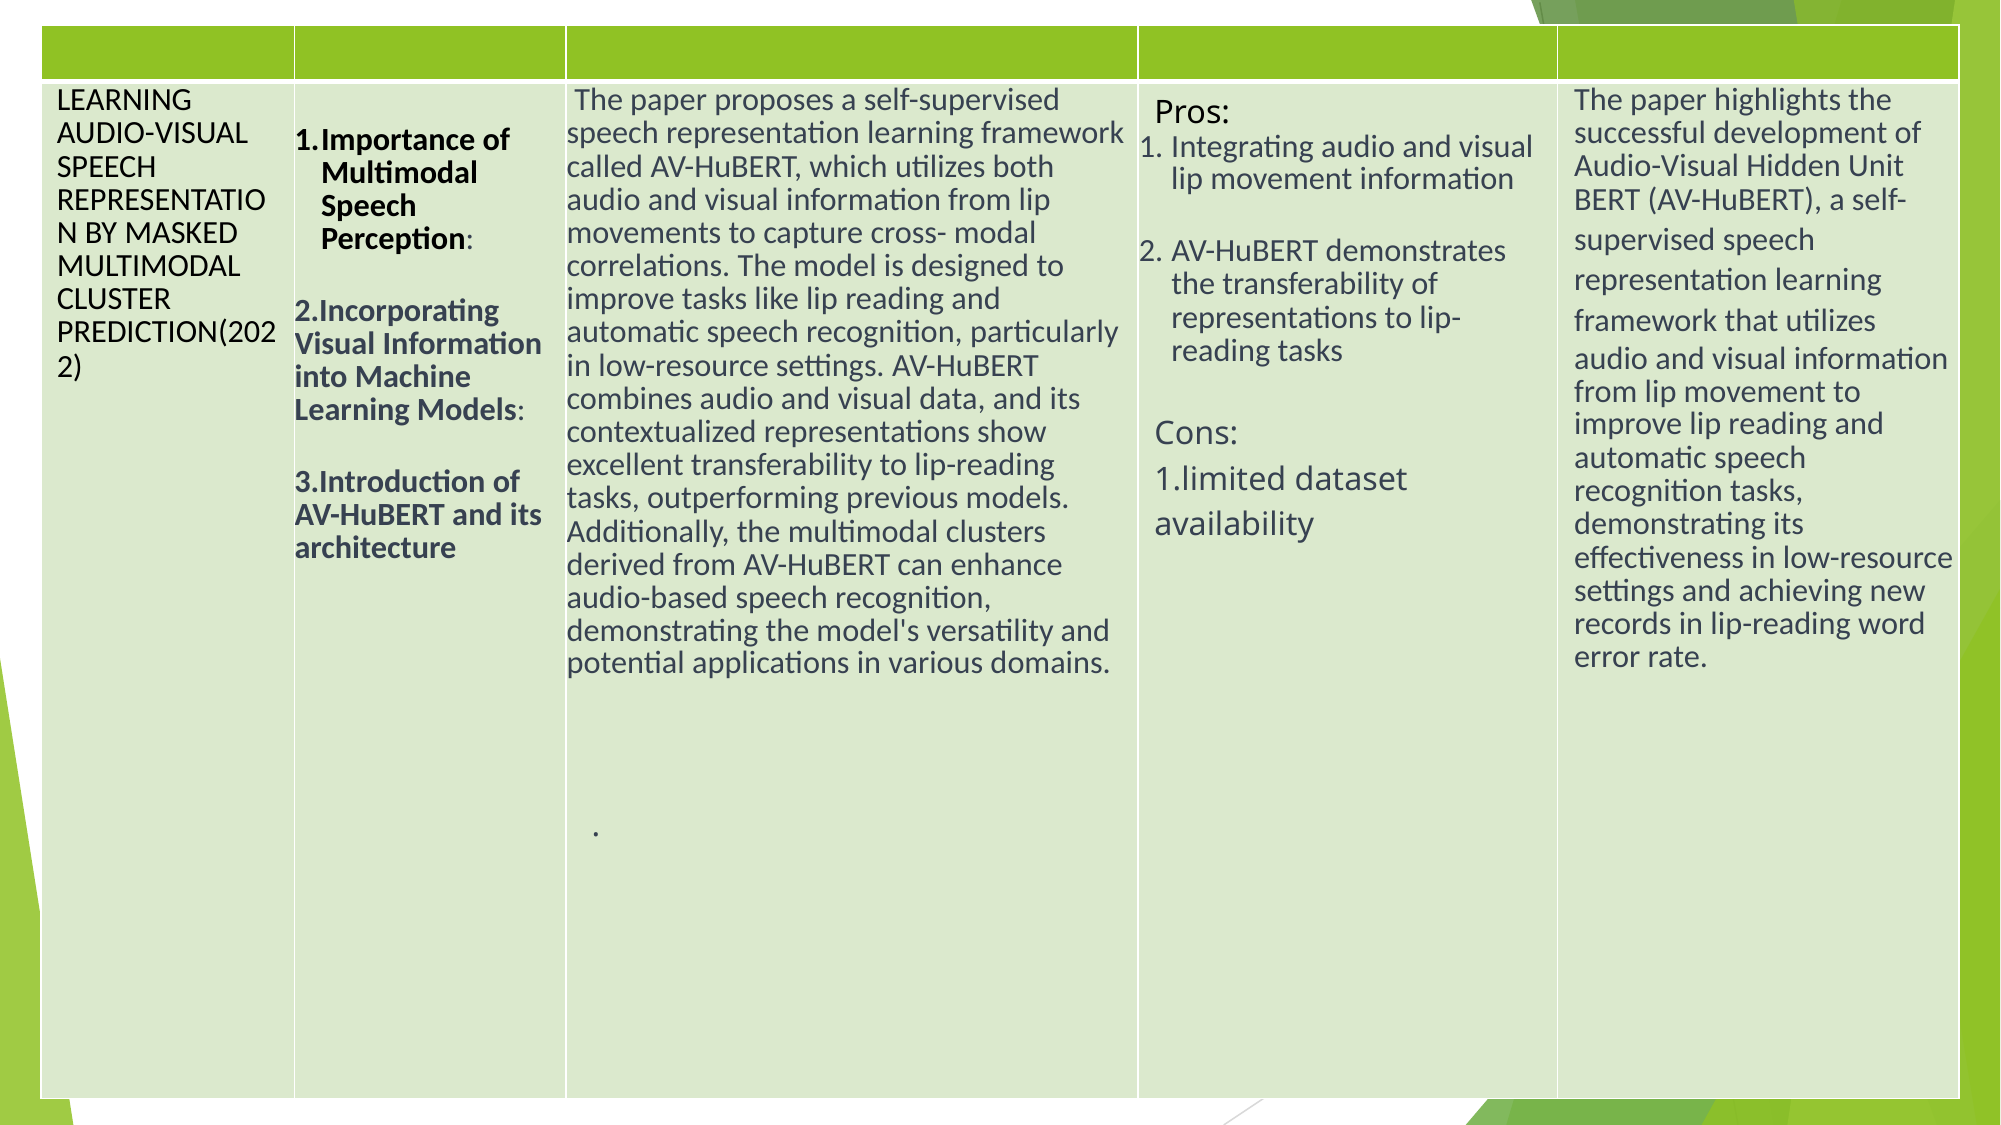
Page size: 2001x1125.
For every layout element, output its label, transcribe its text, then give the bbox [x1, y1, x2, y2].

table_cell Importance of Multimodal Speech Perception: Incorporating Visual Information into Machine Learning Models: Introduction of AV-HuBERT and its architecture [295, 84, 565, 1098]
table_header [295, 26, 565, 79]
table_cell LEARNING AUDIO-VISUAL SPEECH REPRESENTATIO N BY MASKED MULTIMODAL CLUSTER PREDICTION(202 2) [42, 84, 294, 1098]
table_header [1558, 26, 1958, 79]
table_cell Pros: Integrating audio and visual lip movement information AV-HuBERT demonstrates the transferability of representations to lip-reading tasks Cons: 1.limited dataset availability [1139, 84, 1557, 1098]
table_header [567, 26, 1137, 79]
table_header [1139, 26, 1557, 79]
table_cell The paper highlights the successful development of Audio-Visual Hidden Unit BERT (AV-HuBERT), a self- supervised speech representation learning framework that utilizes audio and visual information from lip movement to improve lip reading and automatic speech recognition tasks, demonstrating its effectiveness in low-resource settings and achieving new records in lip-reading word error rate. [1558, 84, 1958, 1098]
table_cell The paper proposes a self-supervised speech representation learning framework called AV-HuBERT, which utilizes both audio and visual information from lip movements to capture cross- modal correlations. The model is designed to improve tasks like lip reading and automatic speech recognition, particularly in low-resource settings. AV-HuBERT combines audio and visual data, and its contextualized representations show excellent transferability to lip-reading tasks, outperforming previous models. Additionally, the multimodal clusters derived from AV-HuBERT can enhance audio-based speech recognition, demonstrating the model's versatility and potential applications in various domains. . [567, 84, 1137, 1098]
table_header [42, 26, 294, 79]
